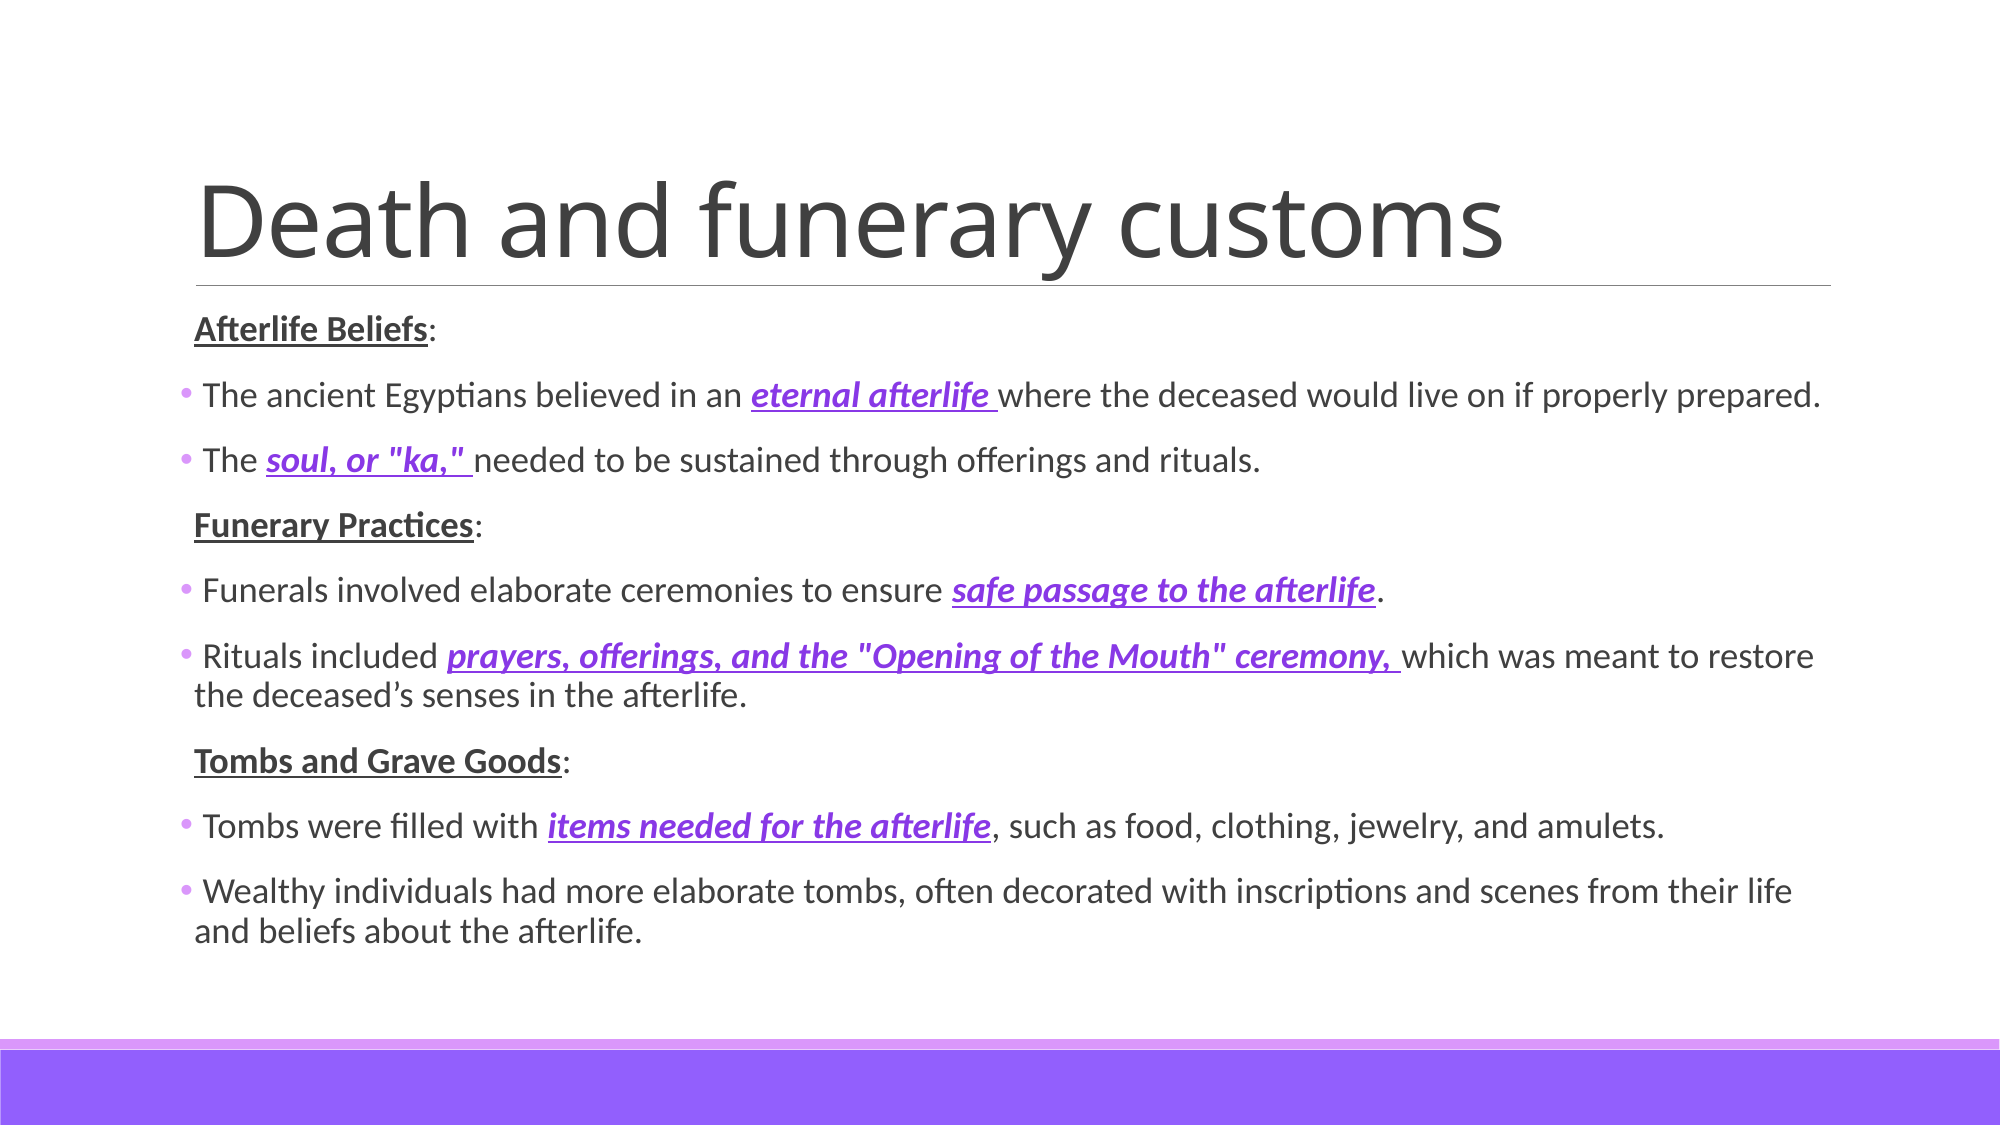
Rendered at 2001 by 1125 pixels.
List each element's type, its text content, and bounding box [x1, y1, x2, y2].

title Death and funerary customs [180, 47, 1830, 285]
list Afterlife Beliefs: The ancient Egyptians believed in an eternal afterlife where the deceased would live on if properly prepared. The soul, or "ka," needed to be sustained through offerings and rituals. Funerary Practices: Funerals involved elaborate ceremonies to ensure safe passage to the afterlife. Rituals included prayers, offerings, and the "Opening of the Mouth" ceremony, which was meant to restore the deceased’s senses in the afterlife. Tombs and Grave Goods: Tombs were filled with items needed for the afterlife, such as food, clothing, jewelry, and amulets. Wealthy individuals had more elaborate tombs, often decorated with inscriptions and scenes from their life and beliefs about the afterlife. [180, 302, 1830, 963]
